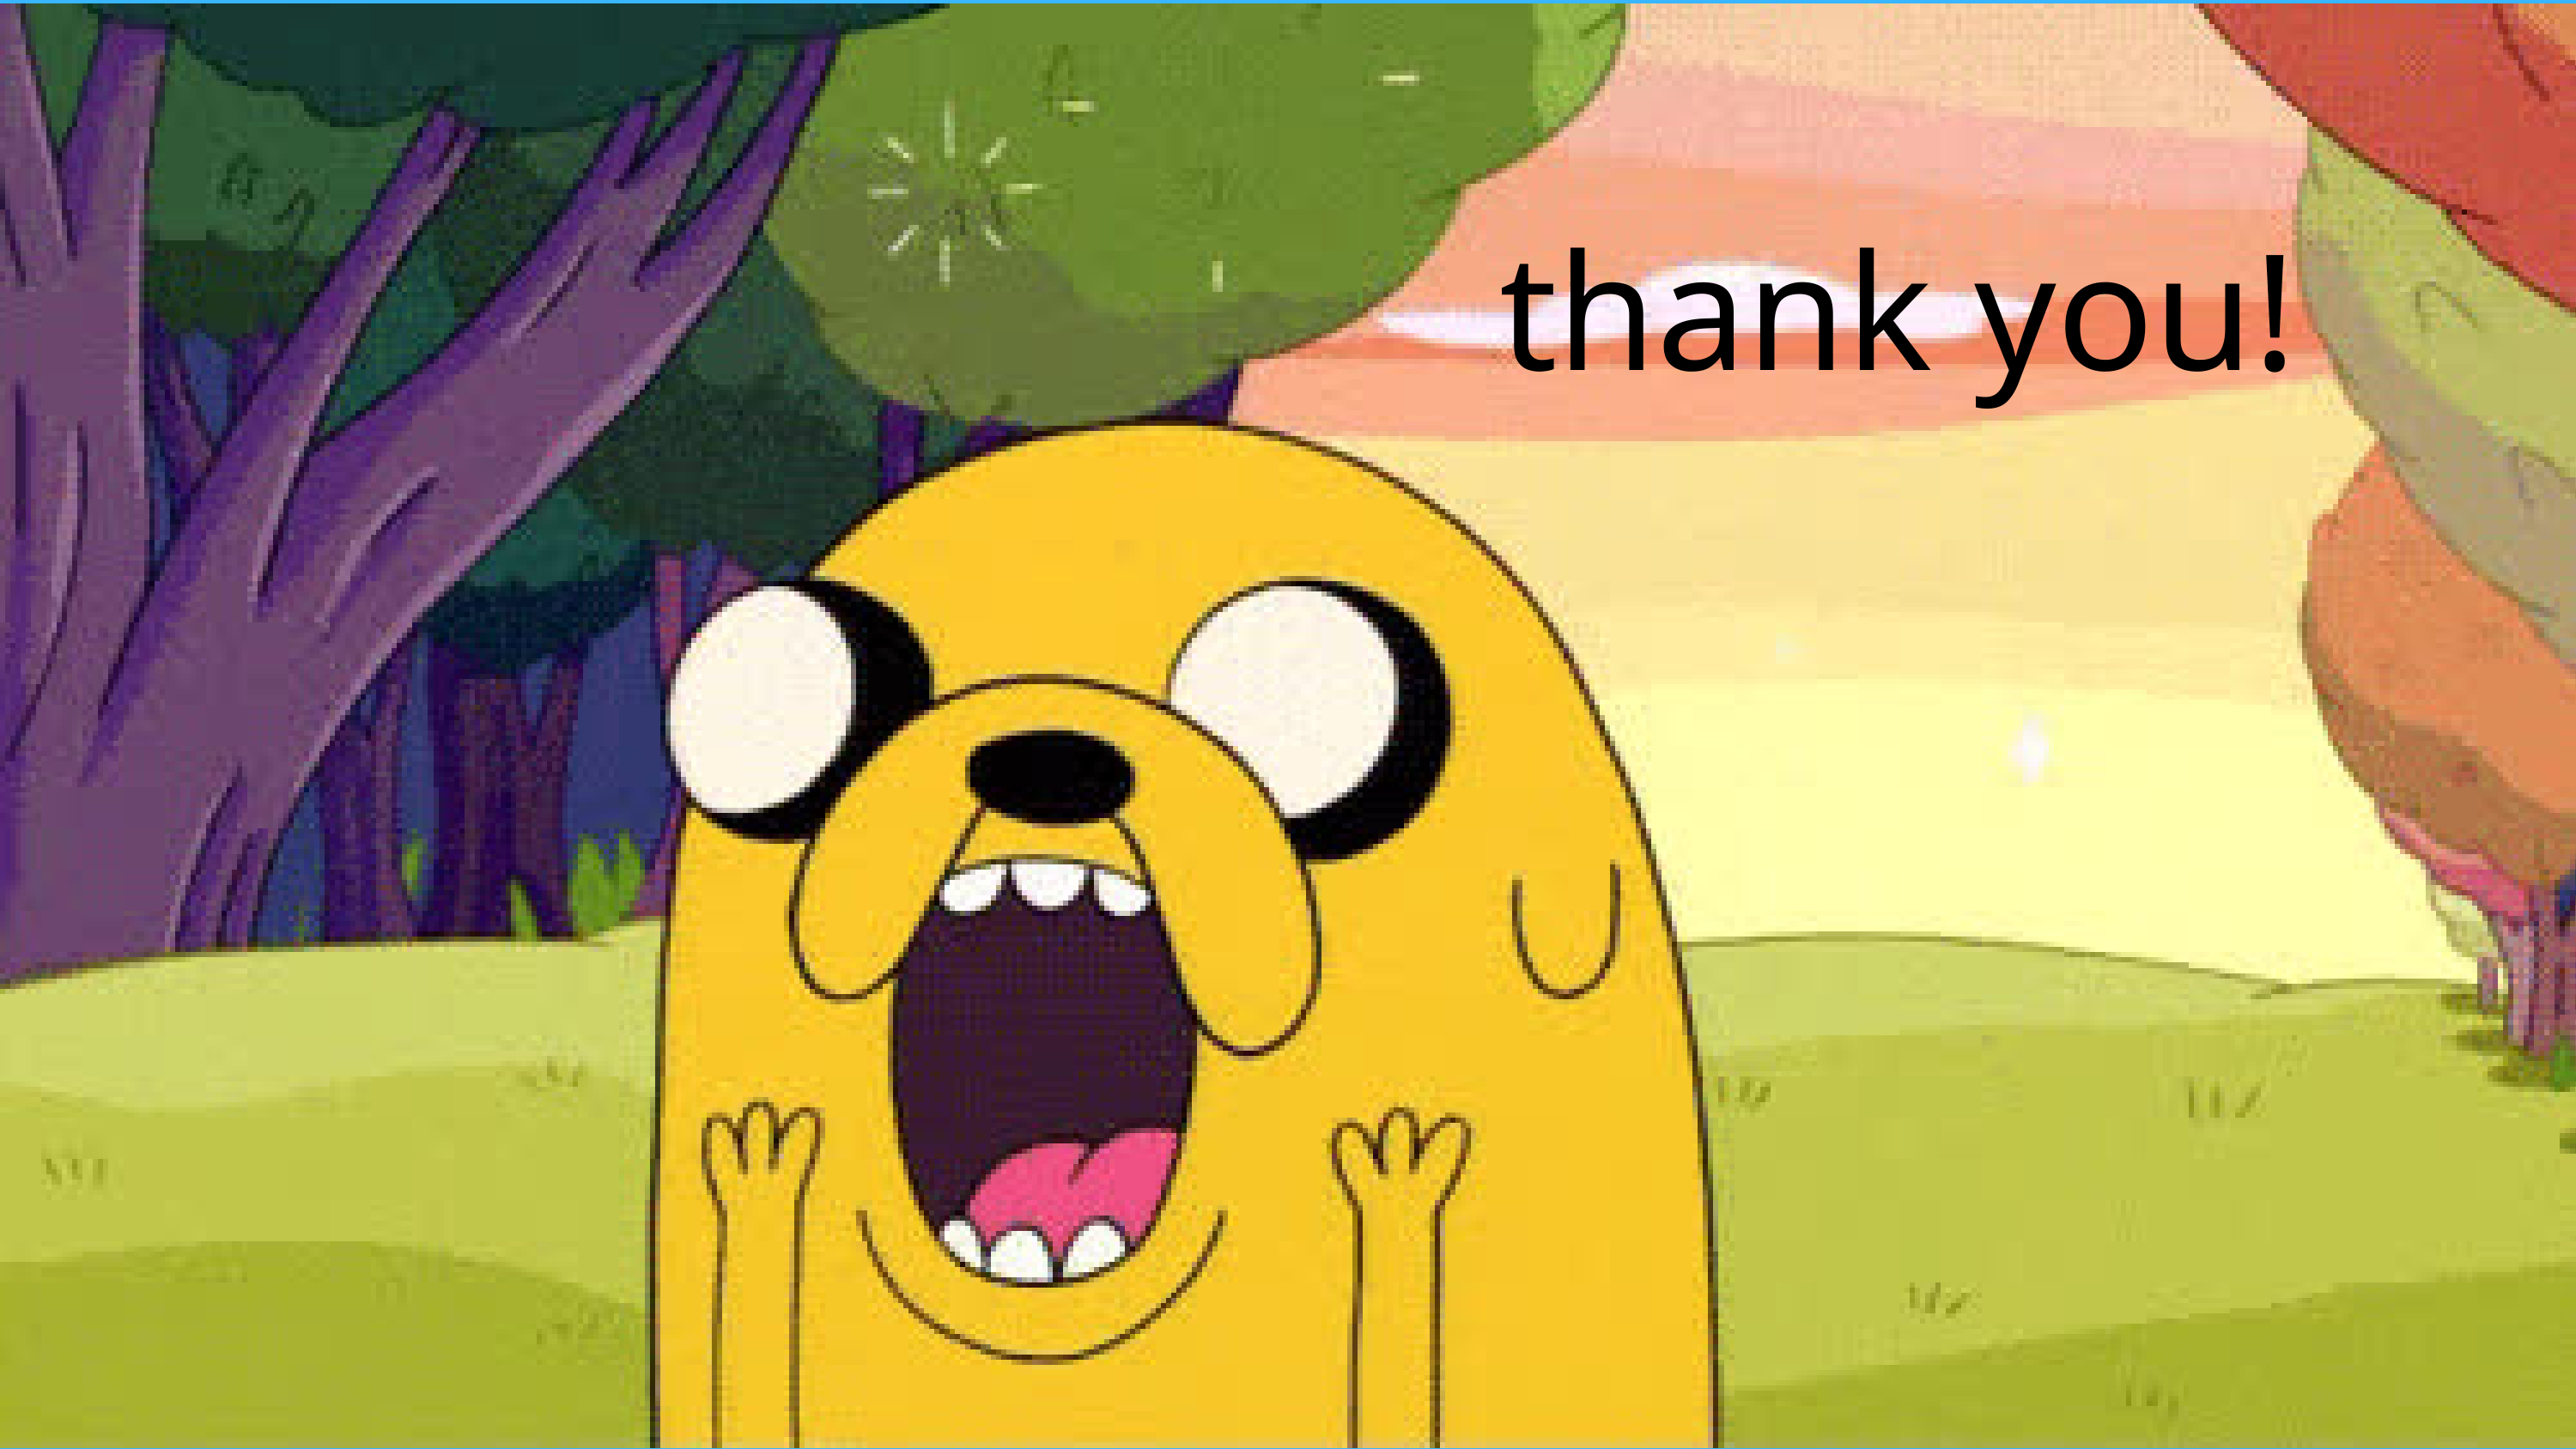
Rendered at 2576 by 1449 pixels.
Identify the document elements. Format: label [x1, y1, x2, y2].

text_box [0, 3, 2576, 1449]
